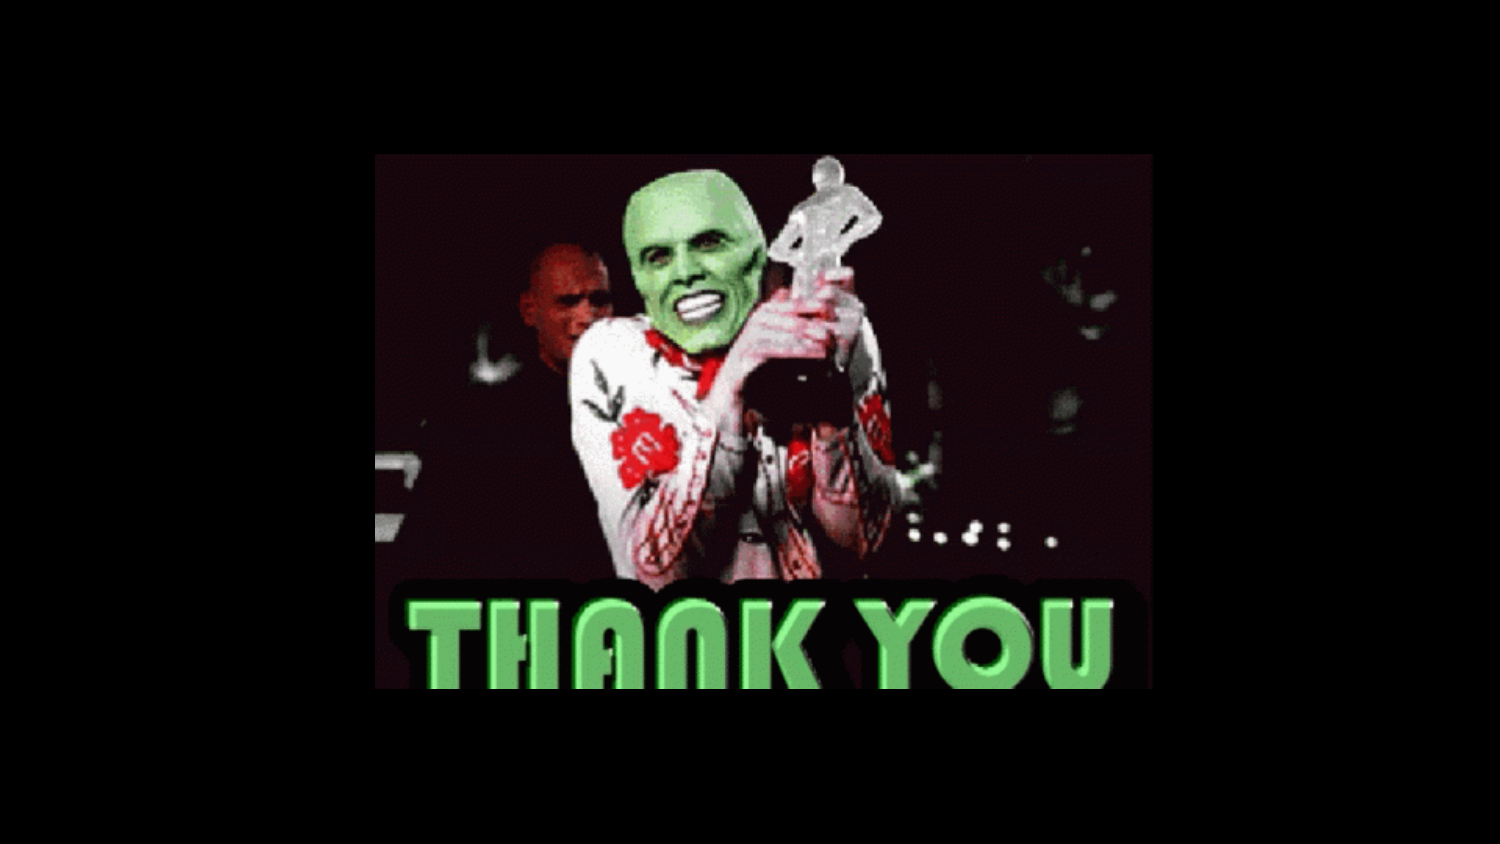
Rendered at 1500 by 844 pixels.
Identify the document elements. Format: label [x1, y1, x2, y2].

picture [374, 154, 1154, 690]
